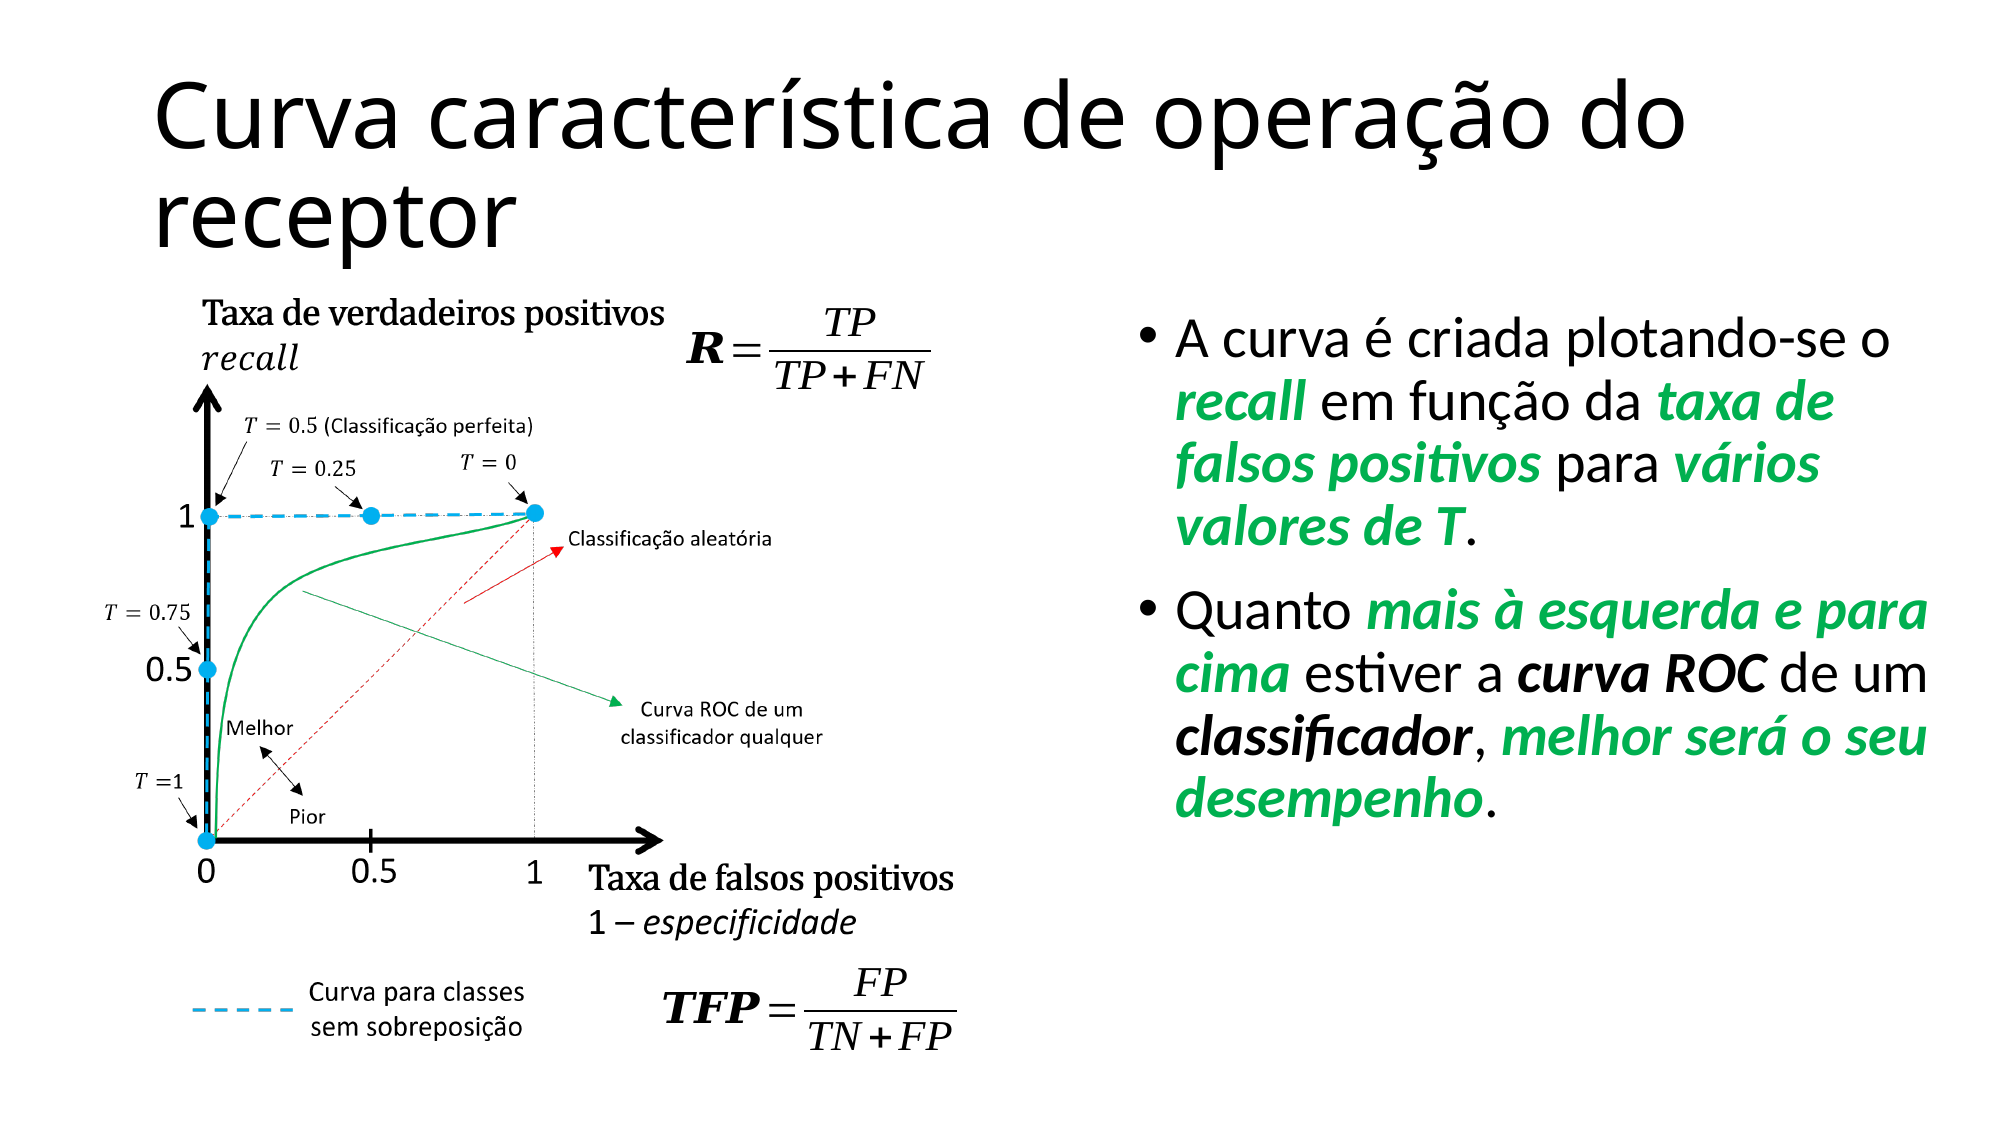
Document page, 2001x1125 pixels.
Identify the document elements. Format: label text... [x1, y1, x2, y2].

picture [86, 277, 959, 1061]
title Curva característica de operação do receptor [137, 59, 1863, 278]
list A curva é criada plotando-se o recall em função da taxa de falsos positivos para vários valores de T. Quanto mais à esquerda e para cima estiver a curva ROC de um classificador, melhor será o seu desempenho. [1122, 299, 1981, 1125]
